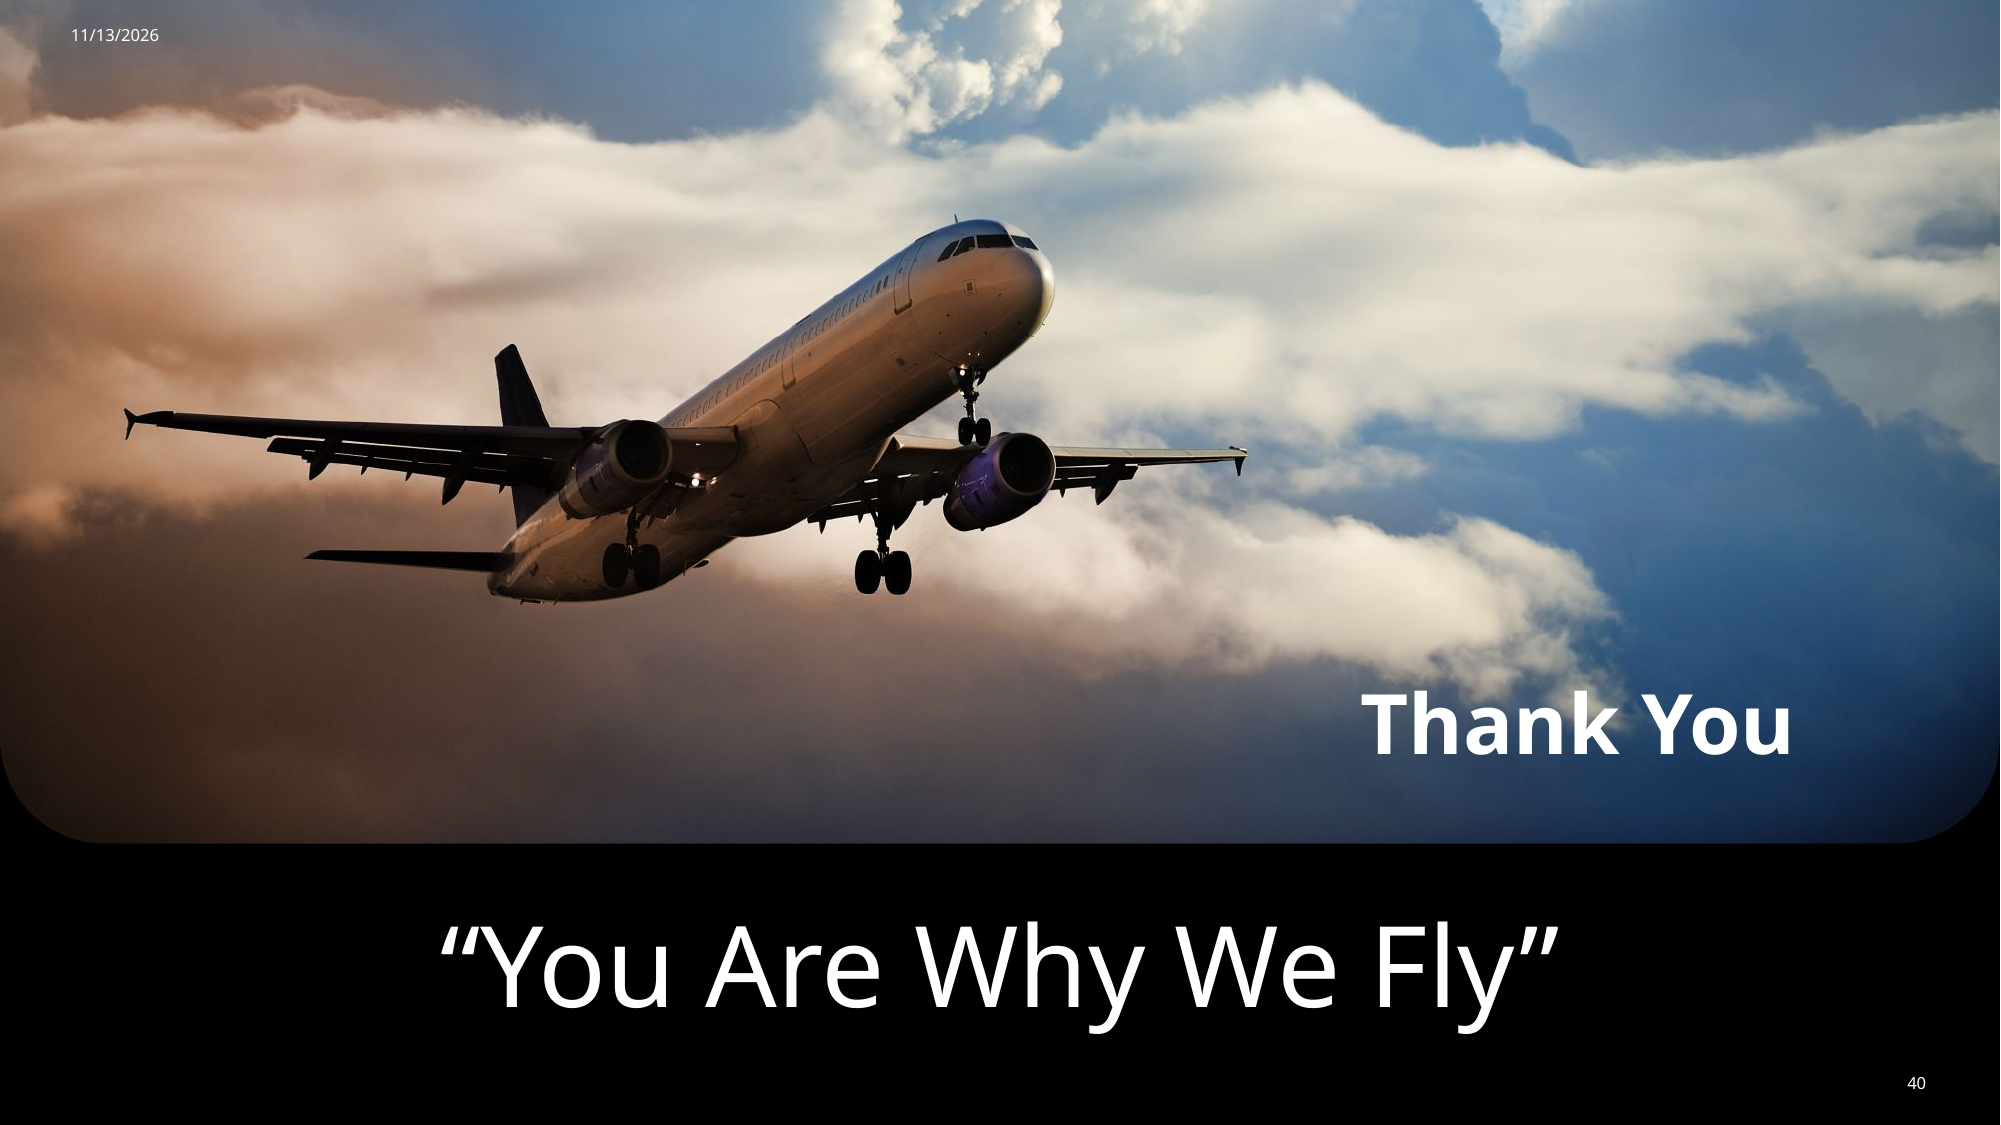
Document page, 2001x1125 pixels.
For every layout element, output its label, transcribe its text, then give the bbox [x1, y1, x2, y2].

picture [0, 0, 2000, 844]
slide_number 40 [1870, 1054, 1942, 1114]
text_box [0, 844, 2000, 1125]
list “You Are Why We Fly” [31, 861, 1970, 1037]
